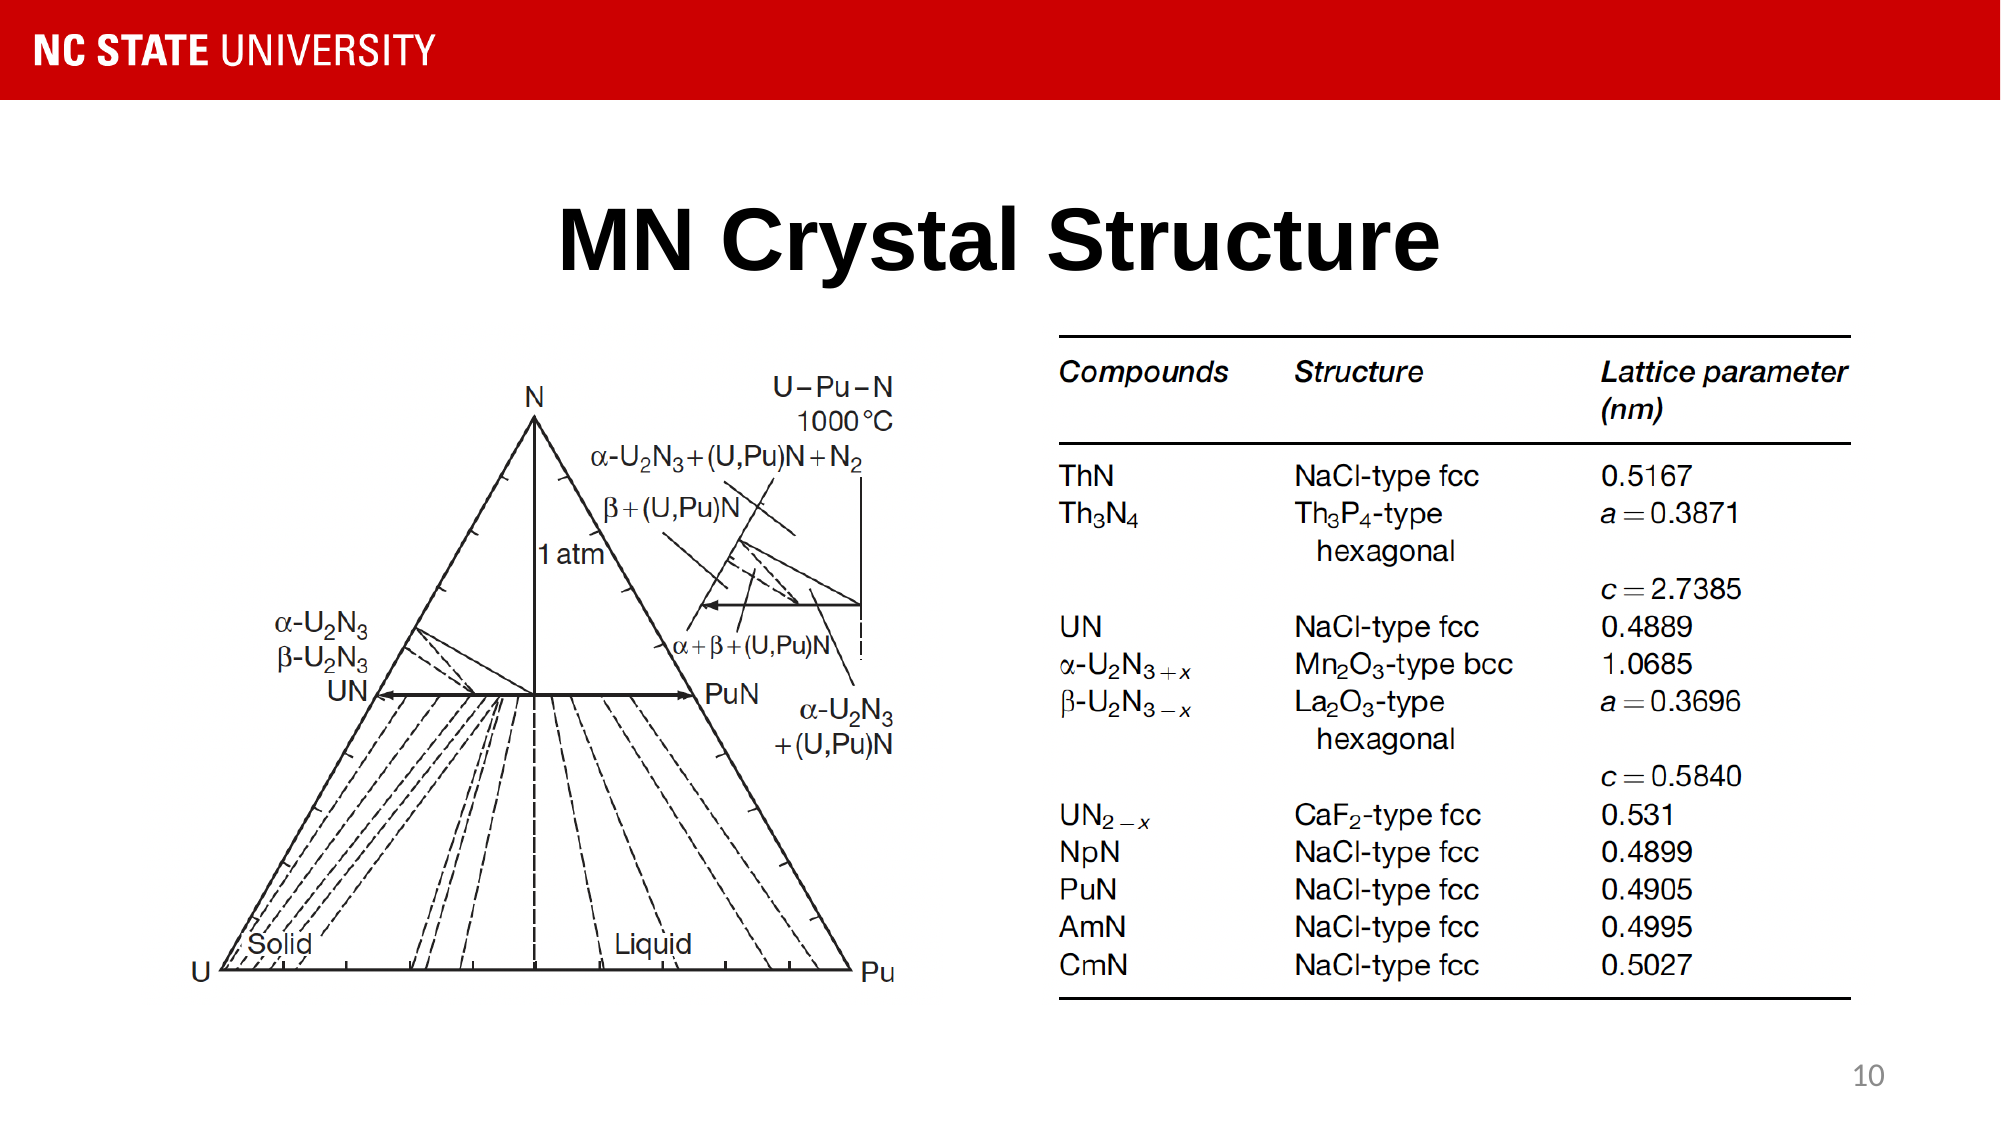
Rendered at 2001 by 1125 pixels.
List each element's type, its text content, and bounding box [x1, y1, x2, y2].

title MN Crystal Structure [99, 147, 1900, 323]
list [140, 322, 943, 1006]
picture [0, 0, 2001, 100]
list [1042, 322, 1875, 1006]
slide_number 10 [1433, 1042, 1900, 1103]
